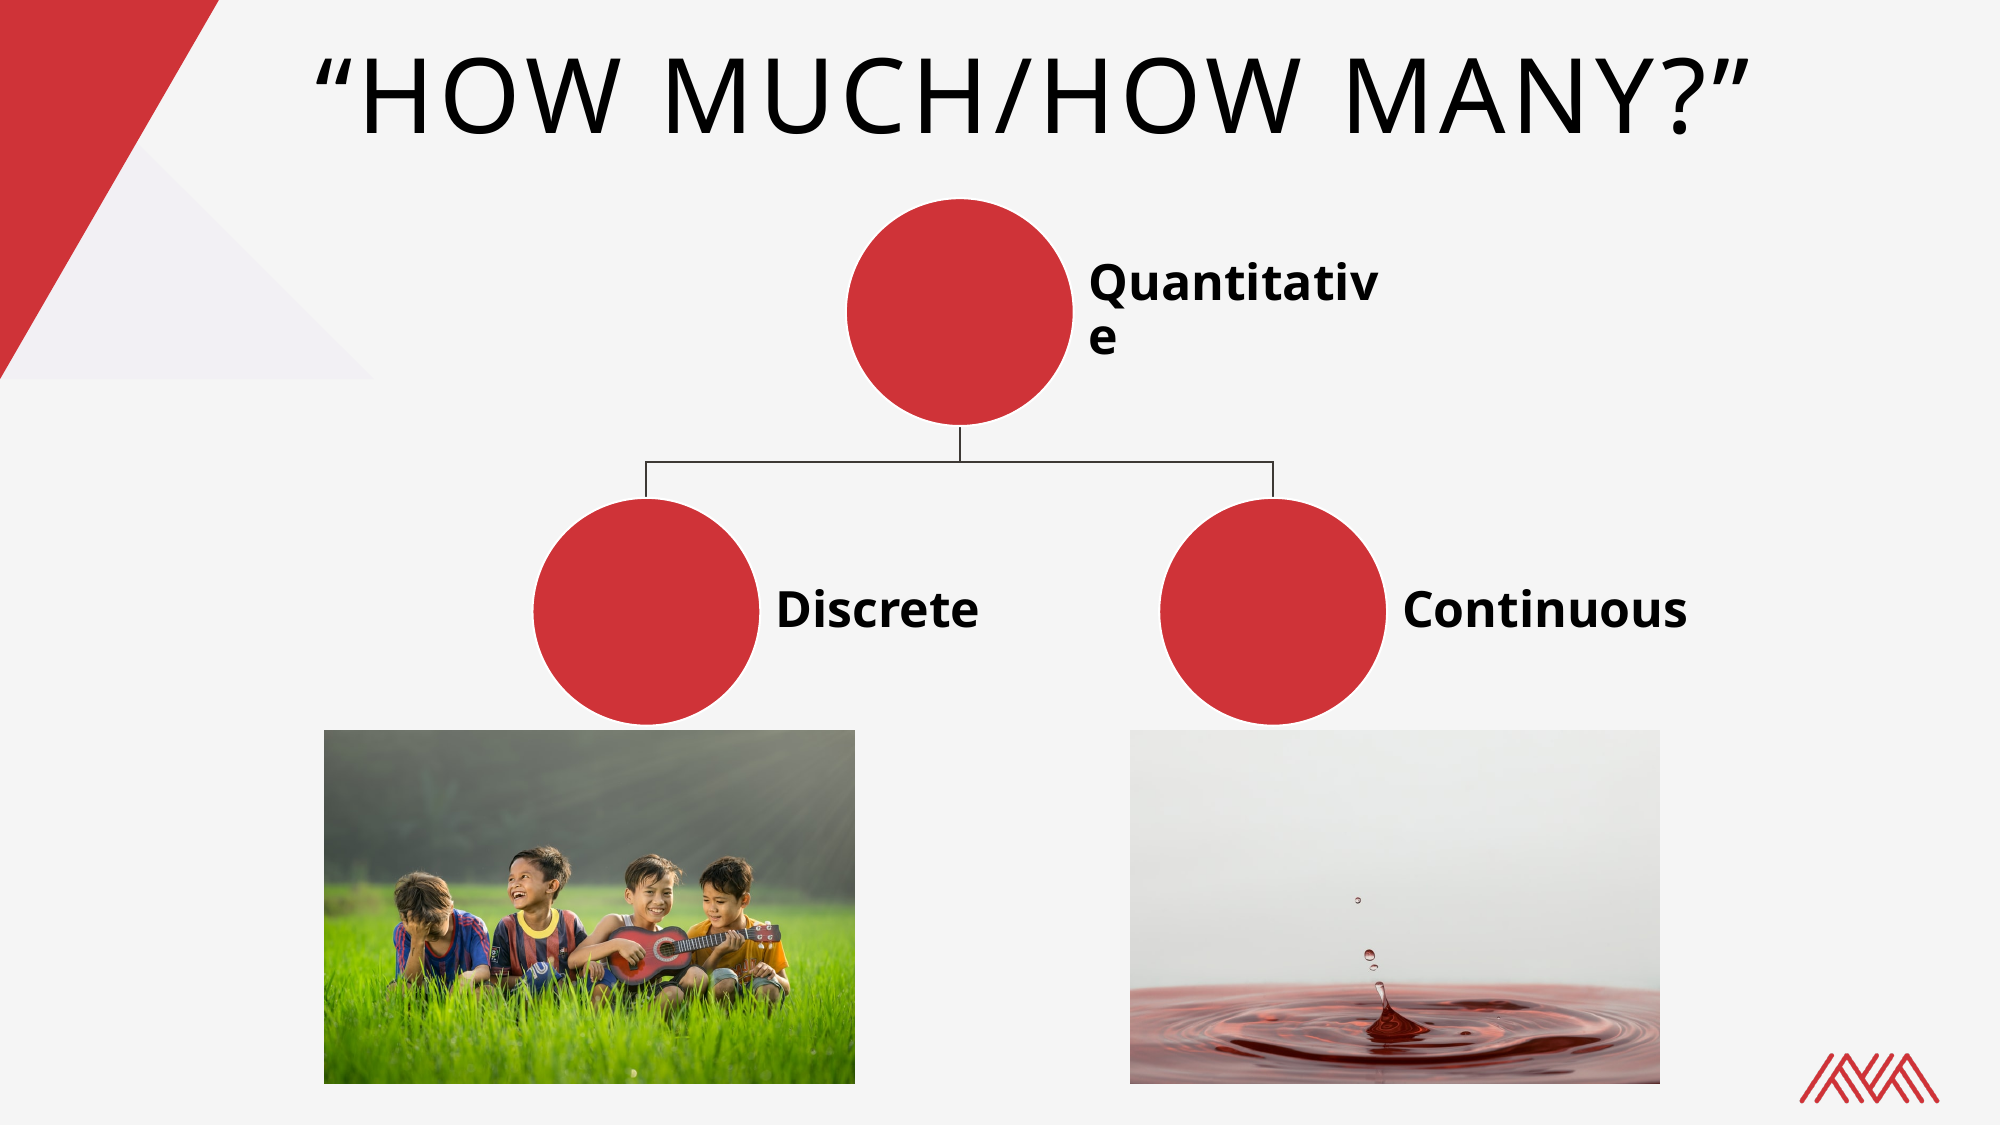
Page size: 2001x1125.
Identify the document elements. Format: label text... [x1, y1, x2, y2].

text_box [231, 5, 374, 380]
picture [1130, 730, 1660, 1084]
picture [324, 730, 855, 1084]
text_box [0, 0, 231, 380]
text_box “HOW MUCH/HOW MANY?” [374, 28, 1888, 155]
picture [1760, 1013, 1981, 1104]
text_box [339, 192, 1923, 731]
